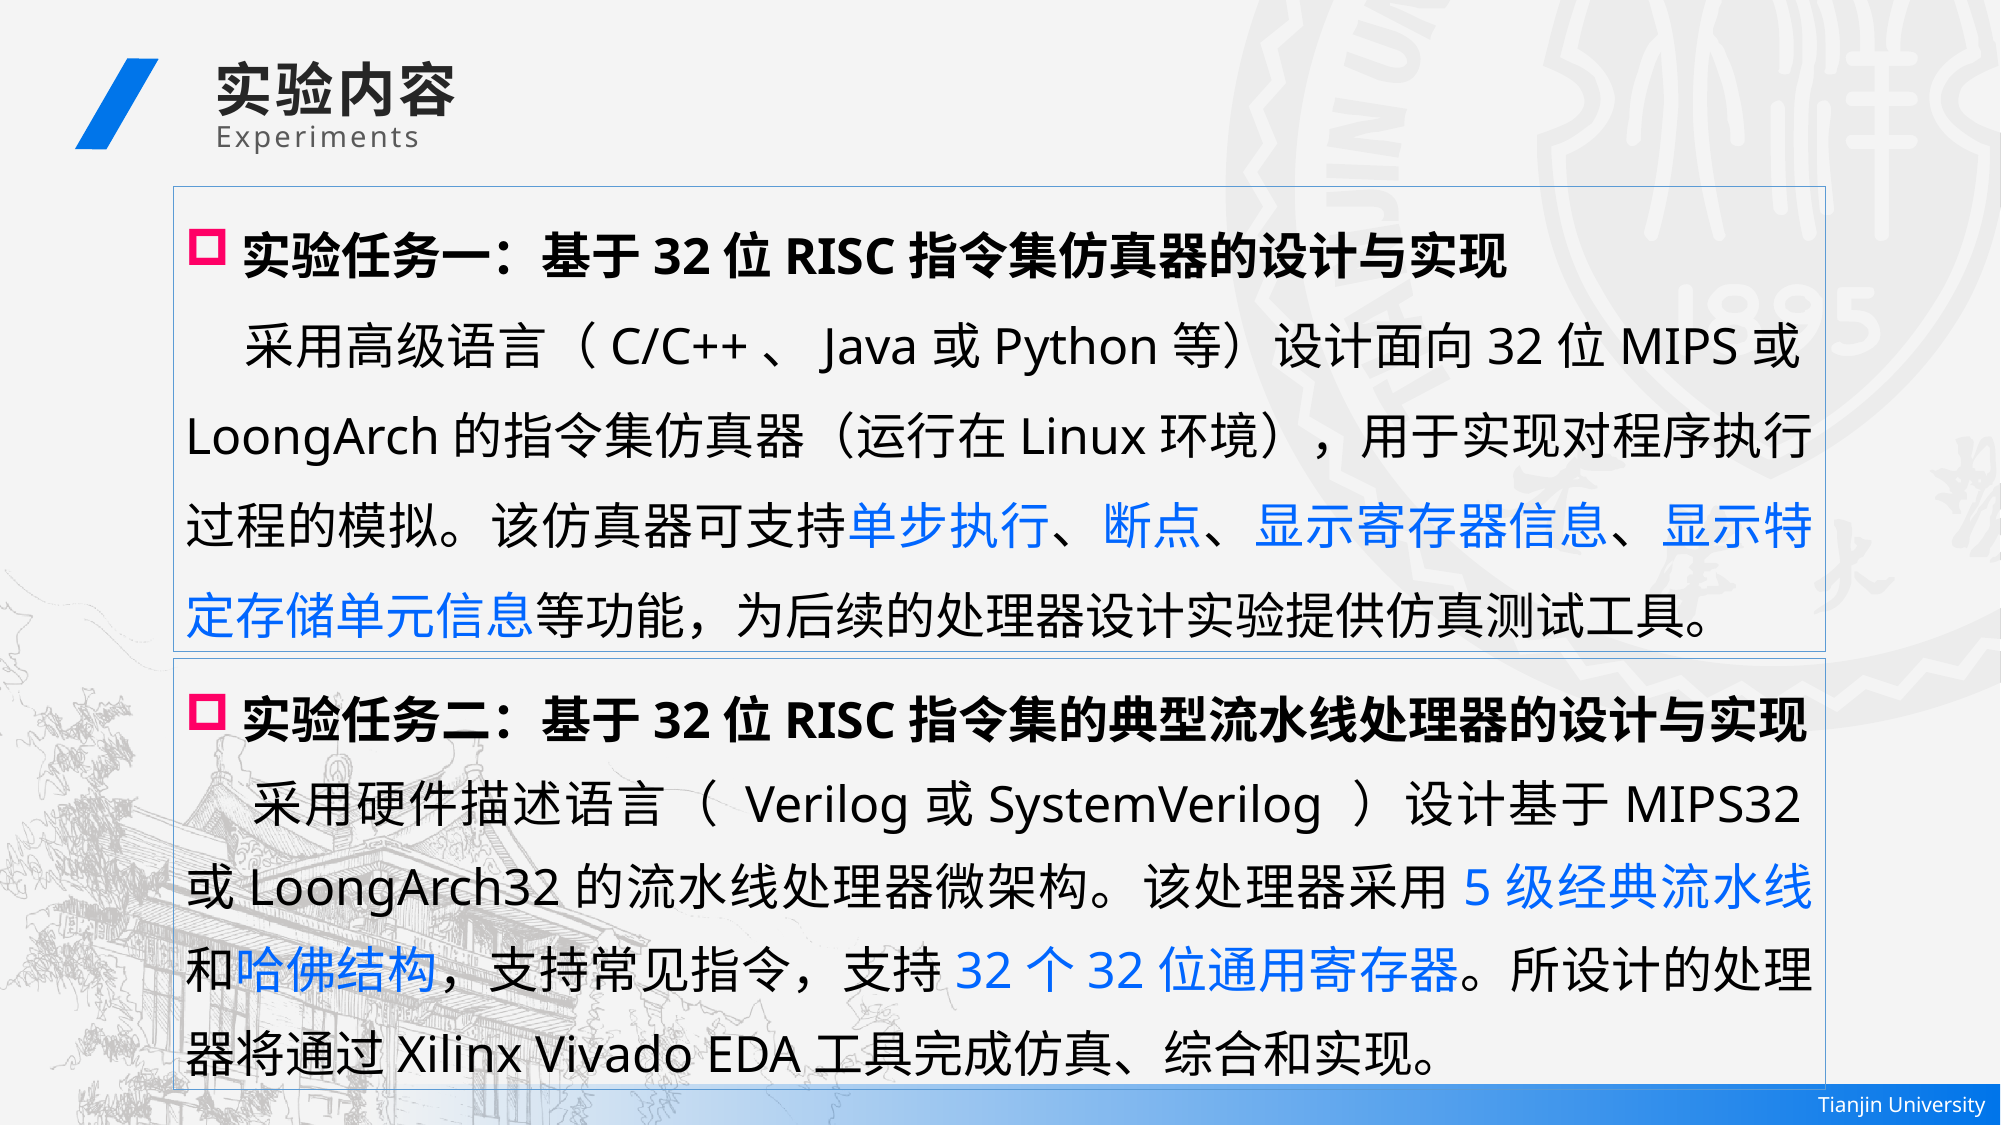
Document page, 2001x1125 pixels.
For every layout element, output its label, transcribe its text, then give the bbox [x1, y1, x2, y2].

text_box [74, 98, 104, 150]
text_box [104, 45, 499, 164]
text_box 实验任务二：基于32位RISC指令集的典型流水线处理器的设计与实现 采用硬件描述语言（ Verilog或SystemVerilog ）设计基于MIPS32或LoongArch32的流水线处理器微架构。该处理器采用5级经典流水线和哈佛结构，支持常见指令，支持32个32位通用寄存器。所设计的处理器将通过Xilinx Vivado EDA工具完成仿真、综合和实现。 [173, 658, 1826, 1090]
text_box 实验任务一：基于32位RISC指令集仿真器的设计与实现 采用高级语言（C/C++、Java或Python等）设计面向32位MIPS或LoongArch的指令集仿真器（运行在Linux环境），用于实现对程序执行过程的模拟。该仿真器可支持单步执行、断点、显示寄存器信息、显示特定存储单元信息等功能，为后续的处理器设计实验提供仿真测试工具。 [173, 186, 1826, 652]
